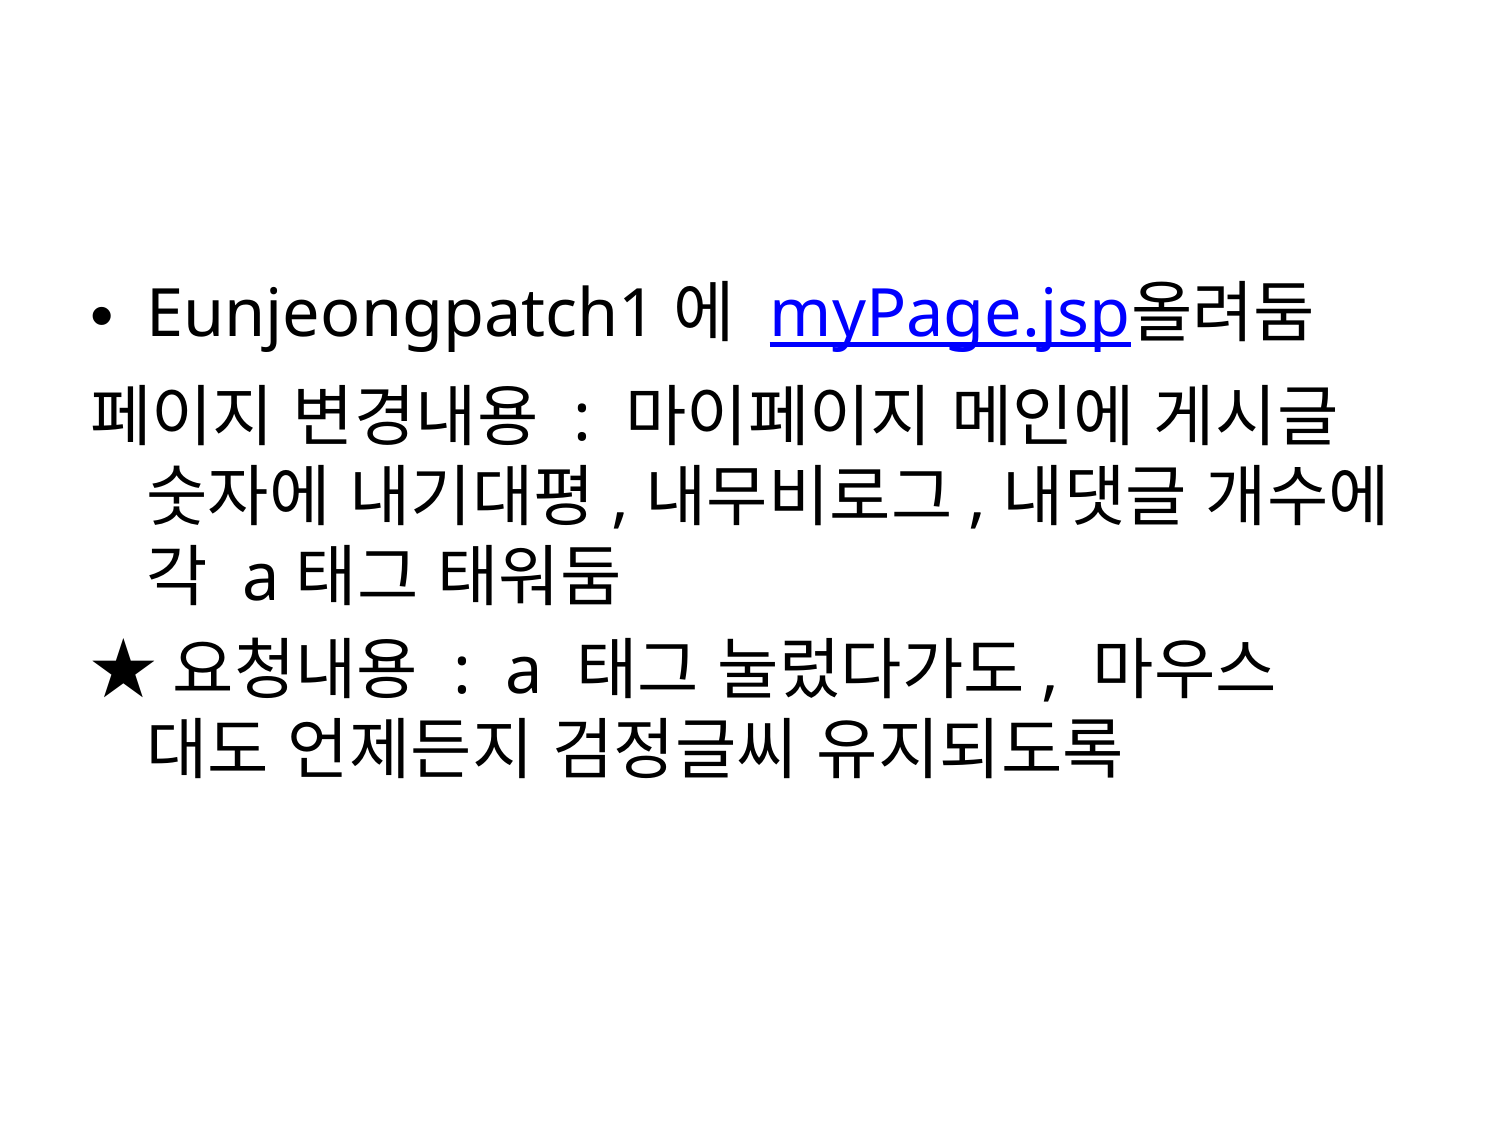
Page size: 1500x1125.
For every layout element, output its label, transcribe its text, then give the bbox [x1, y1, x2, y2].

list Eunjeongpatch1에 myPage.jsp올려둠 페이지 변경내용 : 마이페이지 메인에 게시글 숫자에 내기대평,내무비로그,내댓글 개수에 각 a태그 태워둠 ★요청내용 : a 태그 눌렀다가도, 마우스 대도 언제든지 검정글씨 유지되도록 [75, 262, 1425, 1005]
